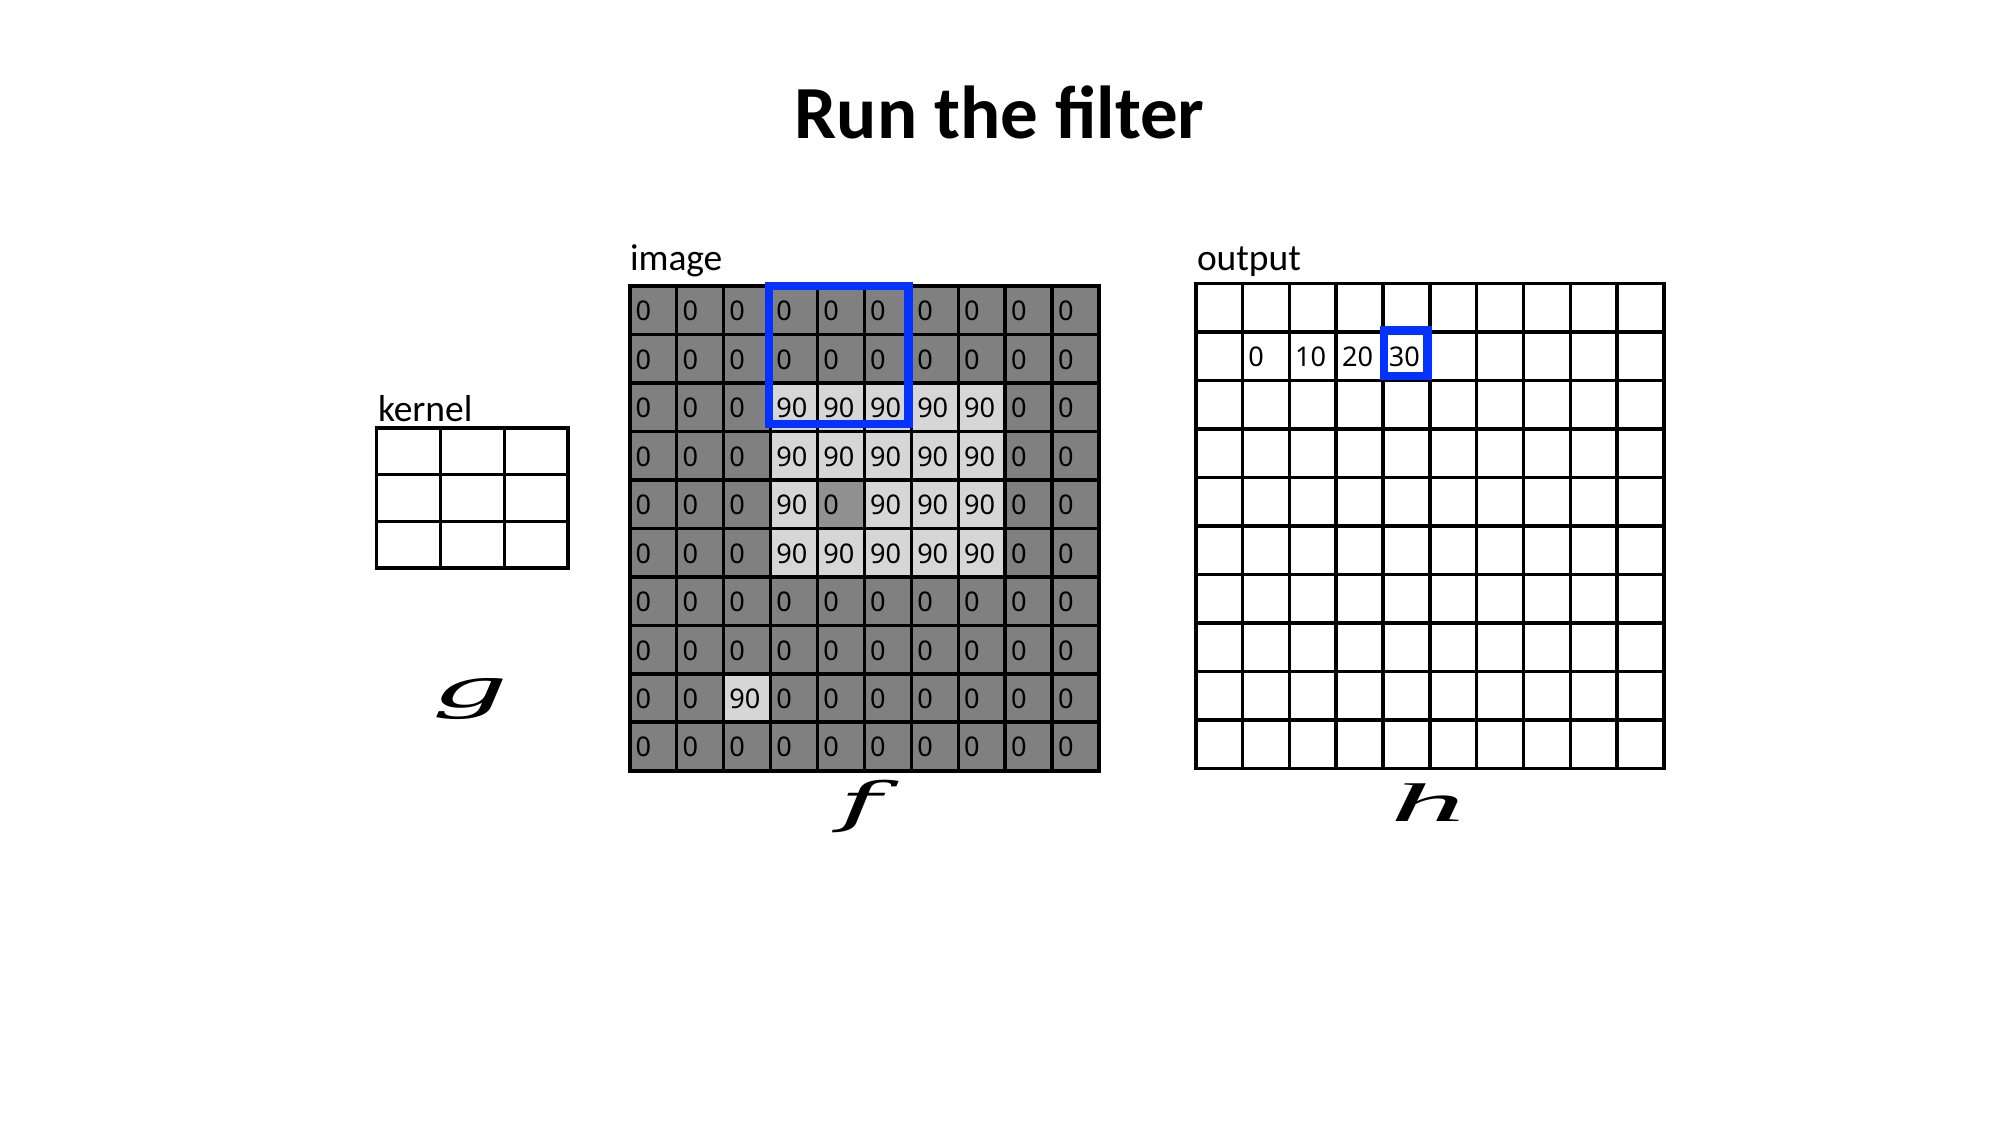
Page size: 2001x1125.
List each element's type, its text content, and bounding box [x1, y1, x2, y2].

table_header [1619, 285, 1662, 330]
table_cell [1432, 334, 1475, 379]
table_cell [1385, 576, 1428, 621]
table_cell 0 [866, 724, 910, 769]
table_cell 90 [960, 433, 1003, 478]
table_cell 90 [819, 425, 863, 430]
table_cell [1478, 334, 1522, 379]
table_cell [1619, 576, 1662, 621]
table_cell 90 [772, 530, 816, 575]
table_cell 0 [725, 433, 769, 478]
table_cell [1338, 576, 1381, 621]
table_cell [1198, 722, 1241, 767]
table_cell [1198, 431, 1241, 476]
table_cell [1198, 479, 1241, 524]
table_cell 0 [913, 676, 957, 720]
table_cell 0 [1007, 336, 1050, 381]
table_cell [1291, 673, 1334, 718]
table_cell [1338, 431, 1381, 476]
table_cell [1525, 479, 1569, 524]
table_cell 0 [1054, 433, 1097, 478]
table_cell [1619, 528, 1662, 573]
table_cell [1244, 431, 1288, 476]
table_cell [1619, 673, 1662, 718]
table_cell 0 [772, 579, 816, 624]
table_header 0 [1054, 288, 1097, 333]
table_cell [1619, 334, 1662, 379]
table_cell [1525, 673, 1569, 718]
text_box output [1196, 232, 1302, 278]
table_cell [1478, 479, 1522, 524]
table_cell [1244, 722, 1288, 767]
table_cell [1338, 479, 1381, 524]
table_cell 0 [1054, 385, 1097, 430]
table_cell [1619, 382, 1662, 427]
table_cell 90 [913, 530, 957, 575]
table_cell 0 [1244, 334, 1288, 379]
table_cell 0 [725, 336, 769, 381]
table_cell [1432, 625, 1475, 670]
table_header 0 [725, 288, 769, 333]
table_header [1525, 285, 1569, 330]
table_cell 90 [866, 433, 910, 478]
table_cell 90 [960, 530, 1003, 575]
table_cell 0 [960, 724, 1003, 769]
table_cell 0 [866, 579, 910, 624]
table_cell 90 [913, 482, 957, 527]
table_header [1291, 285, 1334, 330]
table_cell [1432, 479, 1475, 524]
table_cell [1478, 673, 1522, 718]
table_cell [1198, 382, 1241, 427]
table_cell 0 [678, 676, 722, 720]
table_cell 90 [819, 433, 863, 478]
table_cell [1478, 431, 1522, 476]
table_cell 0 [678, 724, 722, 769]
table_header [1198, 285, 1241, 330]
table_cell 90 [913, 433, 957, 478]
table_cell 0 [819, 579, 863, 624]
table_cell [1478, 576, 1522, 621]
table_cell [1572, 334, 1615, 379]
table_cell [1432, 722, 1475, 767]
table_cell [1432, 576, 1475, 621]
table_header [1385, 285, 1428, 330]
table_cell 0 [632, 482, 675, 527]
table_cell [1525, 334, 1569, 379]
table_cell [1291, 625, 1334, 670]
table_cell 90 [725, 676, 769, 720]
table_cell [1385, 673, 1428, 718]
table_header 0 [1007, 288, 1050, 333]
table_cell [1572, 722, 1615, 767]
table_cell [1572, 625, 1615, 670]
table_cell 0 [725, 530, 769, 575]
table_cell 0 [678, 579, 722, 624]
table_cell 0 [913, 627, 957, 672]
table_cell 0 [632, 724, 675, 769]
table_cell 0 [819, 724, 863, 769]
table_cell 0 [632, 676, 675, 720]
table_cell [1385, 382, 1428, 427]
table_cell [1525, 722, 1569, 767]
table_cell [1572, 528, 1615, 573]
table_cell 0 [960, 676, 1003, 720]
table_cell [1291, 722, 1334, 767]
table_cell 0 [1007, 724, 1050, 769]
table_cell [1244, 625, 1288, 670]
table_cell [1619, 431, 1662, 476]
table_header 0 [632, 288, 675, 333]
table_cell 0 [819, 676, 863, 720]
table_cell [1432, 431, 1475, 476]
table_cell [1525, 625, 1569, 670]
table_header [1432, 285, 1475, 330]
table_cell 20 [1338, 334, 1381, 379]
table_cell 0 [725, 627, 769, 672]
table_cell 90 [866, 385, 910, 430]
table_cell [1244, 673, 1288, 718]
table_cell 0 [632, 433, 675, 478]
table_cell [1478, 528, 1522, 573]
table_header 0 [678, 288, 722, 333]
table_cell 0 [632, 385, 675, 430]
table_cell [1525, 431, 1569, 476]
table_cell 0 [819, 627, 863, 672]
table_cell 90 [819, 530, 863, 575]
table_cell 0 [913, 724, 957, 769]
text_box image [629, 232, 723, 278]
table_cell 0 [725, 579, 769, 624]
table_cell 0 [913, 579, 957, 624]
table_cell [1385, 431, 1428, 476]
table_cell 10 [1291, 334, 1334, 379]
table_cell 0 [678, 482, 722, 527]
table_cell 0 [725, 482, 769, 527]
table_cell 0 [1007, 385, 1050, 430]
text_box [1384, 330, 1428, 377]
table_cell 0 [960, 579, 1003, 624]
table_cell [1338, 382, 1381, 427]
table_cell 0 [1054, 482, 1097, 527]
table_cell [1478, 382, 1522, 427]
table_cell [1525, 528, 1569, 573]
table_cell 0 [632, 627, 675, 672]
table_cell [1572, 576, 1615, 621]
table_cell 0 [678, 385, 722, 430]
text_box kernel [378, 383, 473, 426]
table_cell 0 [1007, 627, 1050, 672]
table_cell [1572, 431, 1615, 476]
table_cell 0 [678, 530, 722, 575]
table_cell [1572, 382, 1615, 427]
table_cell [1338, 528, 1381, 573]
table_cell [1291, 528, 1334, 573]
table_header [1572, 285, 1615, 330]
table_cell [1385, 528, 1428, 573]
table_cell [1198, 528, 1241, 573]
table_cell 0 [1054, 676, 1097, 720]
table_header [1338, 285, 1381, 330]
table_cell [1244, 382, 1288, 427]
table_cell [1198, 334, 1241, 379]
table_cell [1572, 673, 1615, 718]
table_cell 0 [772, 724, 816, 769]
table_cell 90 [772, 482, 816, 527]
table_cell [1432, 382, 1475, 427]
table_cell [1478, 722, 1522, 767]
table_cell 0 [1007, 433, 1050, 478]
table_cell 0 [866, 627, 910, 672]
table_cell [1619, 722, 1662, 767]
table_cell [1244, 576, 1288, 621]
table_cell 90 [866, 482, 910, 527]
table_cell 0 [678, 433, 722, 478]
table_cell 0 [725, 724, 769, 769]
table_cell [1291, 576, 1334, 621]
table_cell [1432, 673, 1475, 718]
table_cell 0 [725, 385, 769, 430]
table_header 0 [960, 288, 1003, 333]
table_cell 0 [960, 627, 1003, 672]
table_header [1244, 285, 1288, 330]
table_cell [1338, 625, 1381, 670]
table_header 0 [913, 288, 957, 333]
table_cell [1478, 625, 1522, 670]
table_cell 90 [772, 425, 816, 430]
table_cell 0 [1007, 676, 1050, 720]
table_cell 90 [960, 482, 1003, 527]
table_cell 0 [1007, 530, 1050, 575]
table_cell 90 [866, 530, 910, 575]
table_cell 0 [632, 336, 675, 381]
table_cell [1338, 722, 1381, 767]
table_cell 0 [1007, 579, 1050, 624]
table_cell [1338, 673, 1381, 718]
table_cell [1291, 431, 1334, 476]
table_cell 0 [1054, 530, 1097, 575]
table_cell 0 [1054, 627, 1097, 672]
table_cell 0 [632, 530, 675, 575]
table_cell [1385, 722, 1428, 767]
table_cell 90 [960, 385, 1003, 430]
table_cell [1525, 382, 1569, 427]
table_cell [1198, 576, 1241, 621]
table_cell [1572, 479, 1615, 524]
table_cell 90 [913, 385, 957, 430]
table_cell [1198, 673, 1241, 718]
table_cell 0 [678, 336, 722, 381]
table_cell [1198, 625, 1241, 670]
title Run the filter [0, 0, 2000, 218]
table_cell 0 [960, 336, 1003, 381]
table_cell 0 [819, 482, 863, 527]
table_cell [1244, 479, 1288, 524]
table_cell [1385, 479, 1428, 524]
table_cell [1619, 479, 1662, 524]
text_box [769, 285, 909, 425]
table_cell [1385, 625, 1428, 670]
table_header [1478, 285, 1522, 330]
table_cell 0 [1054, 579, 1097, 624]
table_cell 0 [632, 579, 675, 624]
table_cell 0 [913, 336, 957, 381]
table_cell [1244, 528, 1288, 573]
table_cell 0 [1007, 482, 1050, 527]
table_cell [1291, 479, 1334, 524]
table_cell [1619, 625, 1662, 670]
table_cell 0 [772, 676, 816, 720]
table_cell 0 [866, 676, 910, 720]
table_cell [1291, 382, 1334, 427]
table_cell [1525, 576, 1569, 621]
table_cell 0 [1054, 724, 1097, 769]
table_cell [1432, 528, 1475, 573]
table_cell 0 [772, 627, 816, 672]
table_cell 0 [1054, 336, 1097, 381]
table_cell 0 [678, 627, 722, 672]
table_cell 90 [772, 433, 816, 478]
